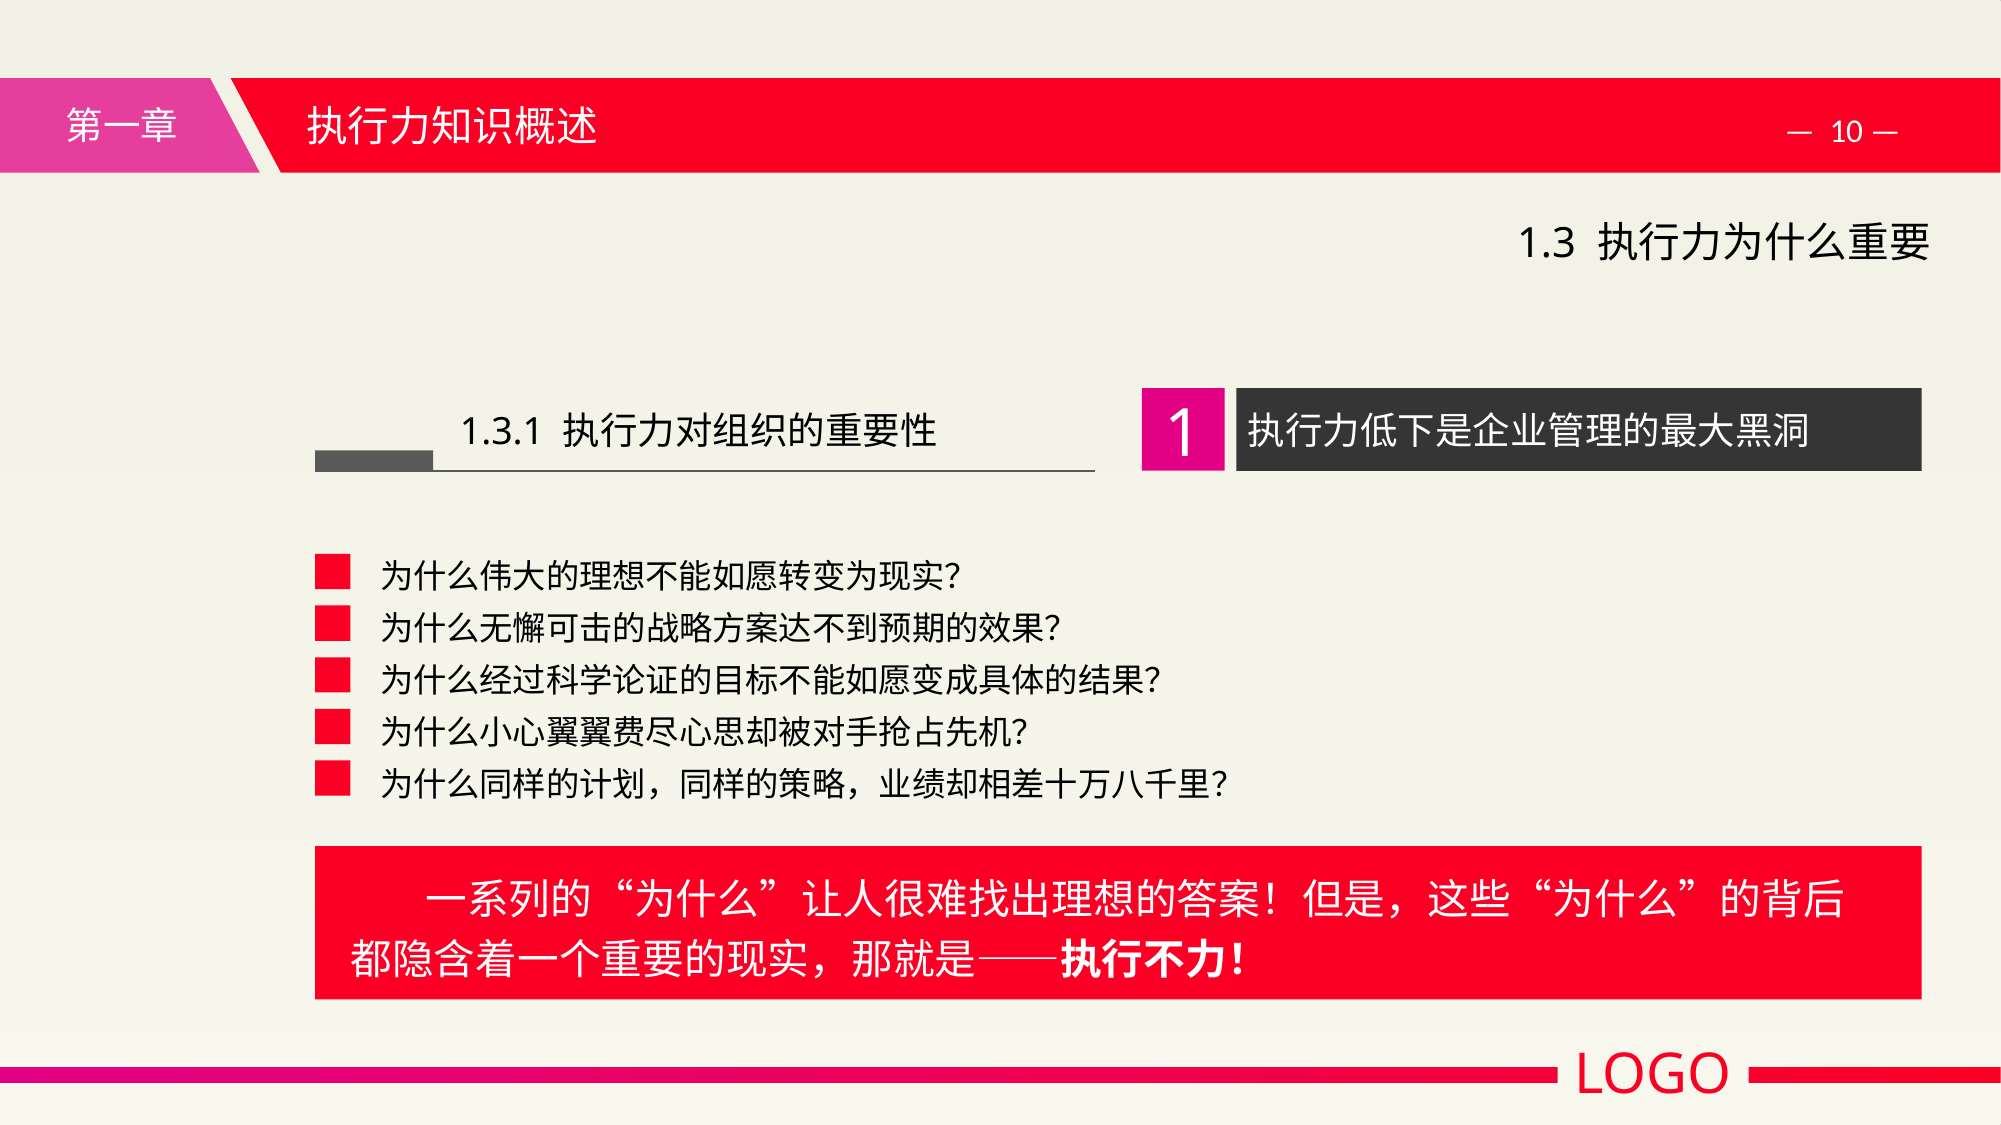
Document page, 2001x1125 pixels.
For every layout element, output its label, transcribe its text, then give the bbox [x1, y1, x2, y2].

text_box 一系列的“为什么”让人很难找出理想的答案！但是，这些“为什么”的背后都隐含着一个重要的现实，那就是——执行不力！ [315, 846, 1922, 1000]
text_box [313, 448, 435, 473]
text_box 1.3 执行力为什么重要 [1484, 208, 1946, 273]
text_box 1.3.1 执行力对组织的重要性 [444, 399, 1048, 460]
text_box 1 [1140, 386, 1227, 473]
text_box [314, 553, 351, 797]
text_box 为什么伟大的理想不能如愿转变为现实？ 为什么无懈可击的战略方案达不到预期的效果？ 为什么经过科学论证的目标不能如愿变成具体的结果？ 为什么小心翼翼费尽心思却被对手抢占先机？ 为什么同样的计划，同样的策略，业绩却相差十万八千里？ [365, 536, 1260, 811]
text_box 执行力低下是企业管理的最大黑洞 [1236, 388, 1922, 471]
